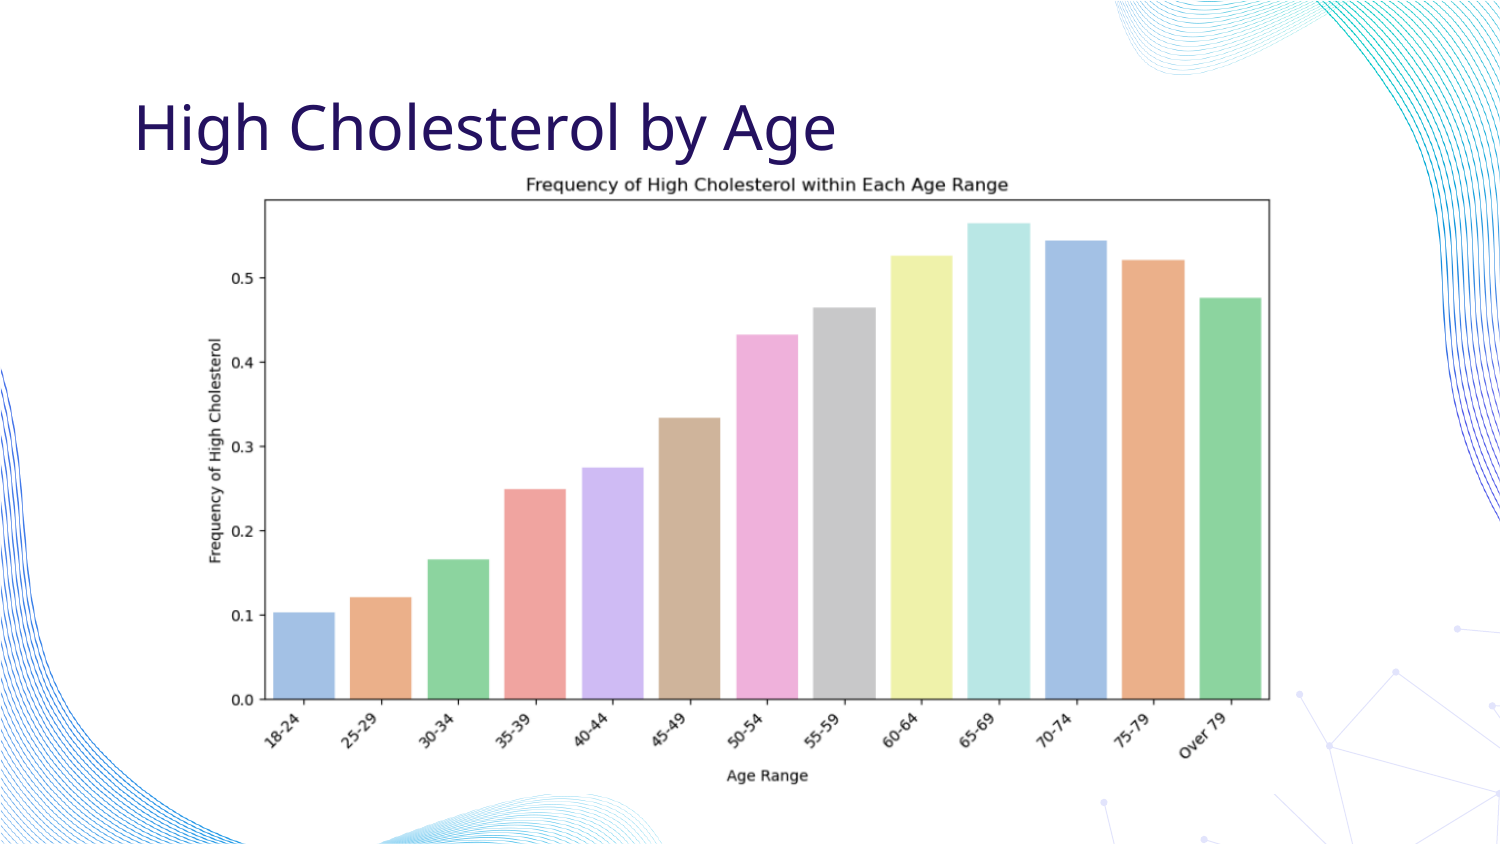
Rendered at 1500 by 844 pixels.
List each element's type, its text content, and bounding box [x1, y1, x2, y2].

picture [0, 0, 1500, 844]
title High Cholesterol by Age [118, 72, 1382, 167]
